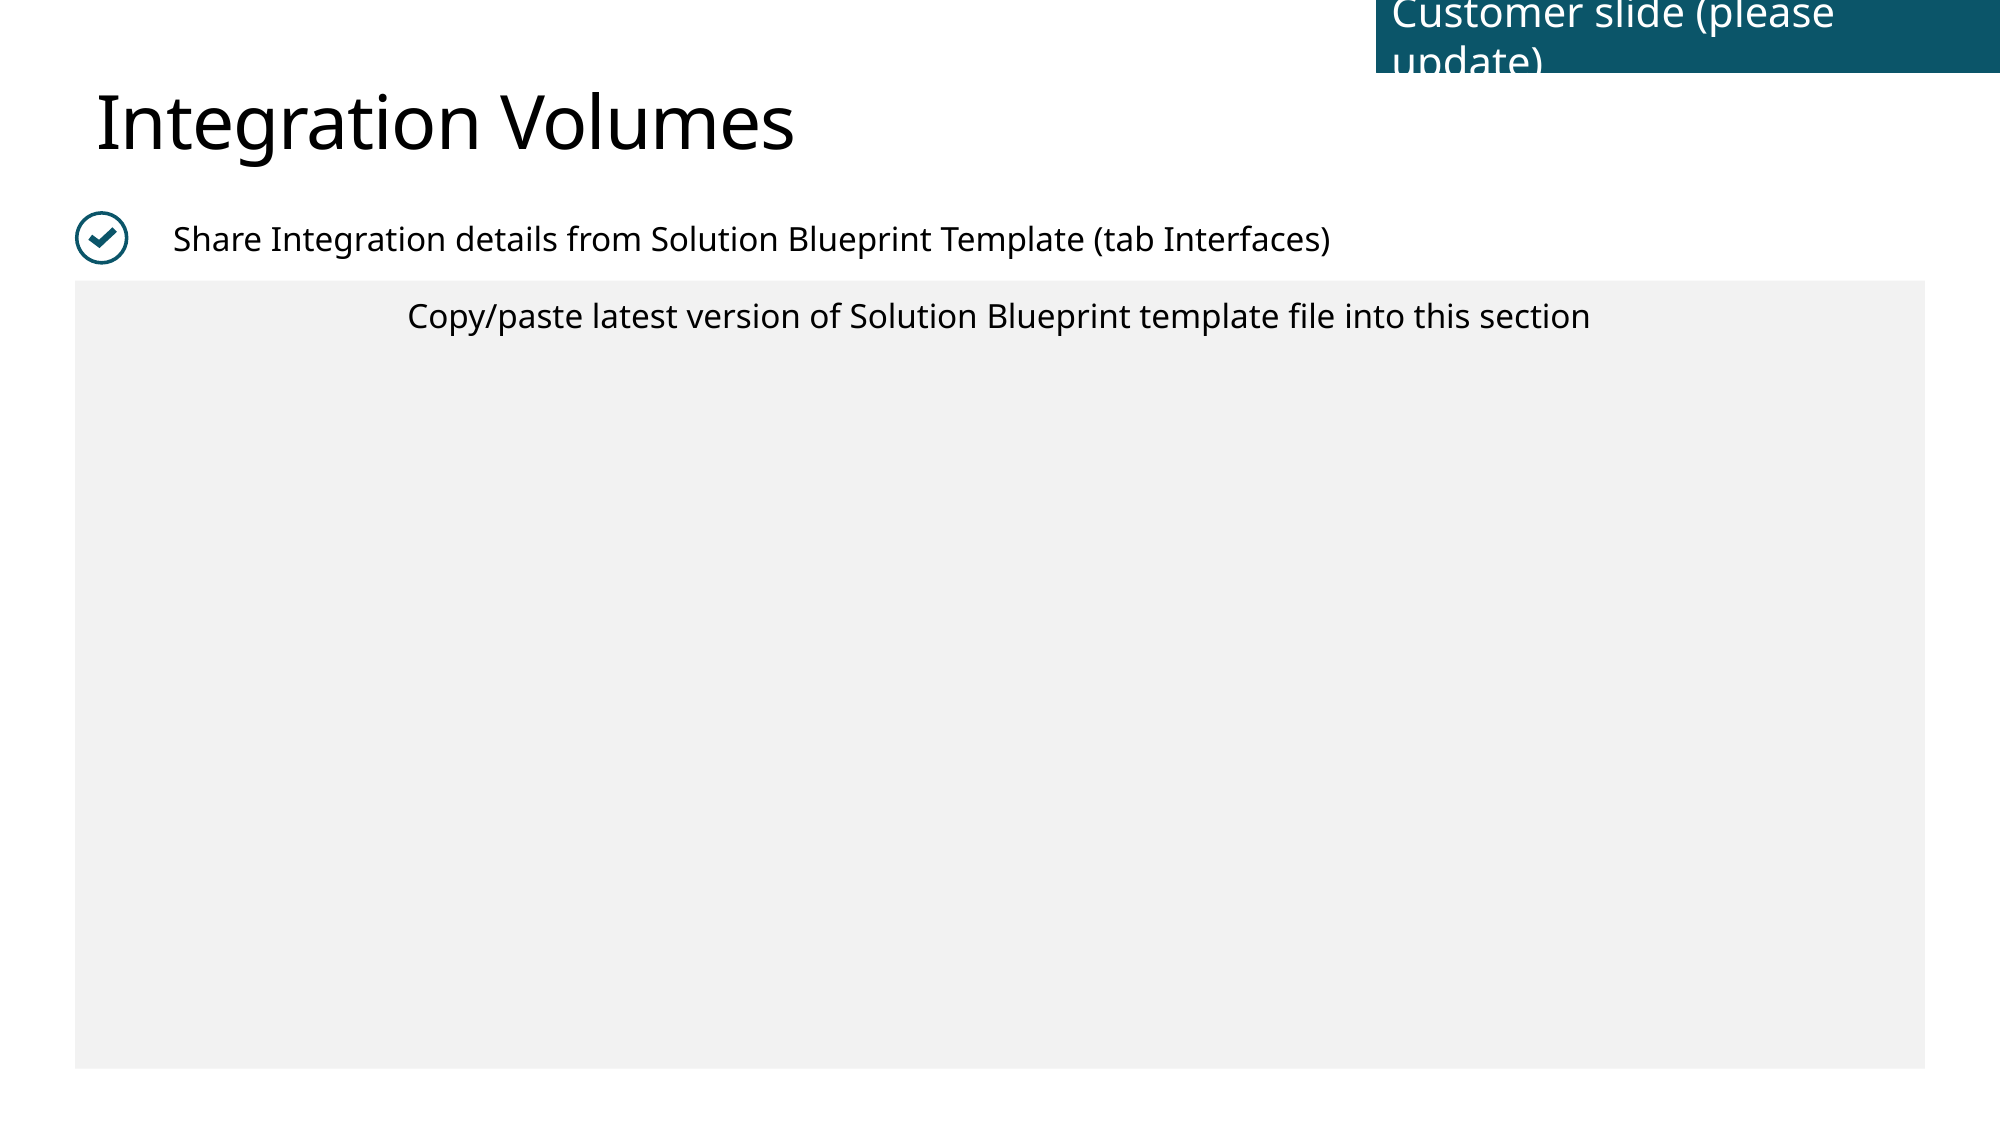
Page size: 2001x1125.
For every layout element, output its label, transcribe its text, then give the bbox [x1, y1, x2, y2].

text_box Customer slide (please update) [1376, 0, 2000, 74]
title Integration Volumes [96, 75, 1904, 166]
text_box Copy/paste latest version of Solution Blueprint template file into this section [74, 281, 1926, 1070]
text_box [74, 194, 1926, 281]
